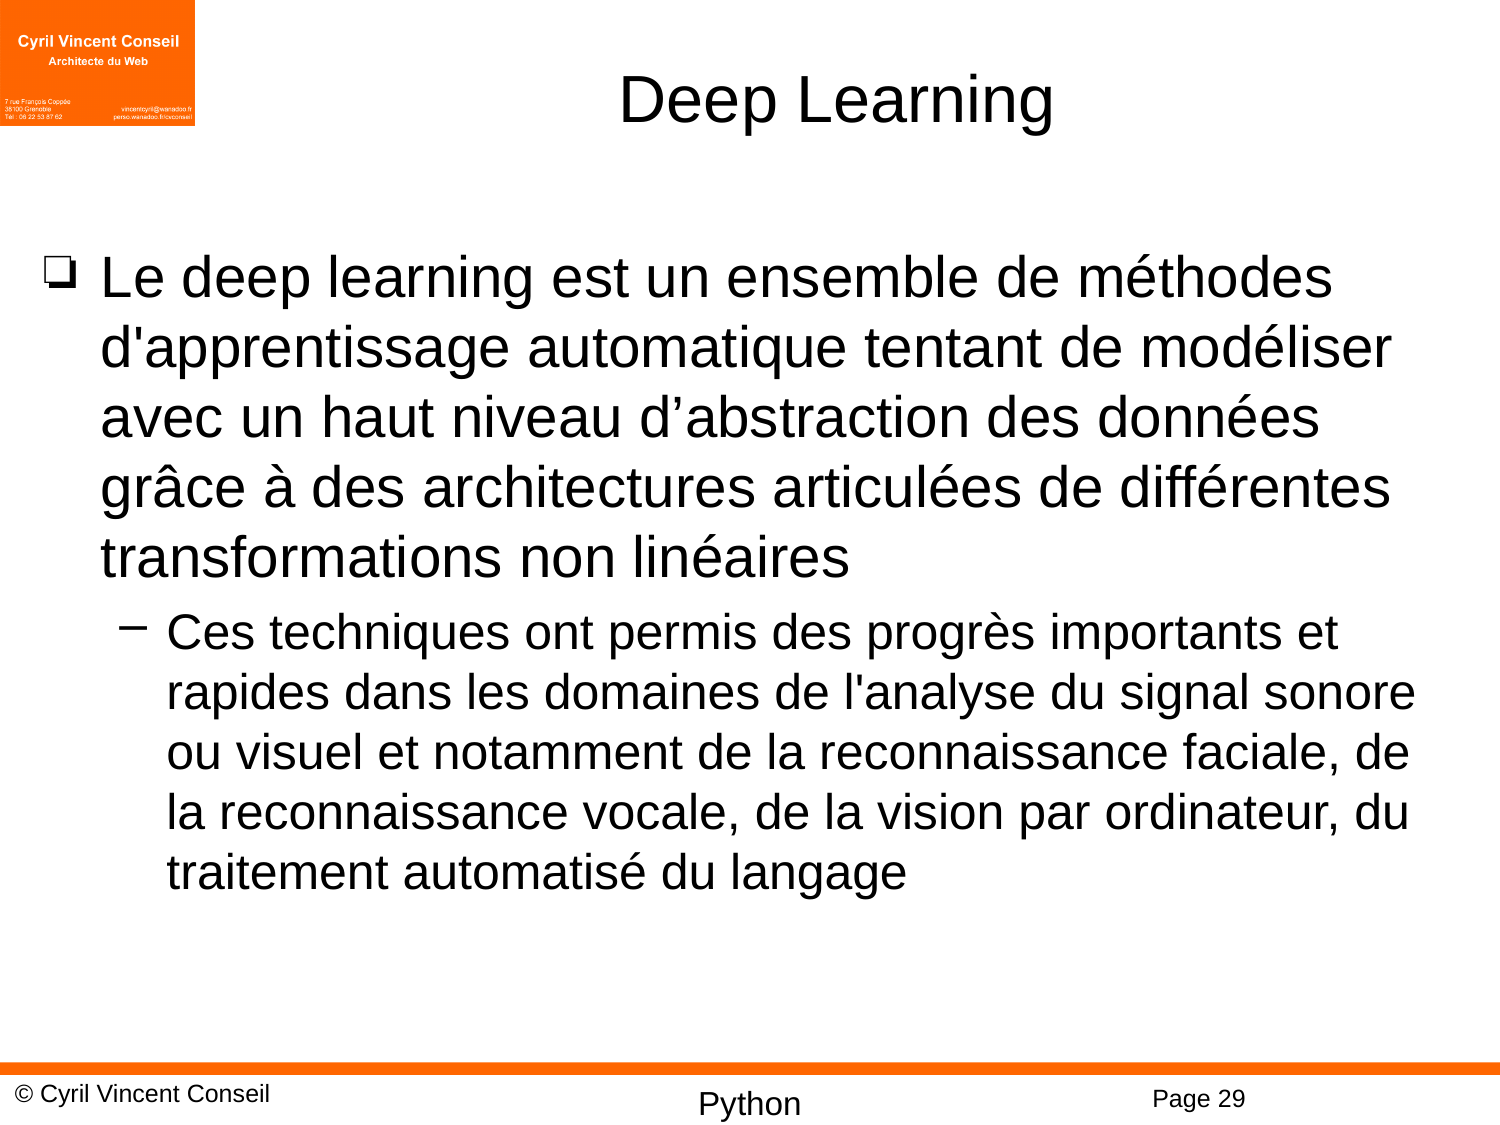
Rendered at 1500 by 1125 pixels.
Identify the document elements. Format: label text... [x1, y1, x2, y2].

picture [0, 0, 195, 126]
title Deep Learning [194, 2, 1480, 190]
list Le deep learning est un ensemble de méthodes d'apprentissage automatique tentant de modéliser avec un haut niveau d’abstraction des données grâce à des architectures articulées de différentes transformations non linéaires Ces techniques ont permis des progrès importants et rapides dans les domaines de l'analyse du signal sonore ou visuel et notamment de la reconnaissance faciale, de la reconnaissance vocale, de la vision par ordinateur, du traitement automatisé du langage [29, 231, 1468, 1059]
